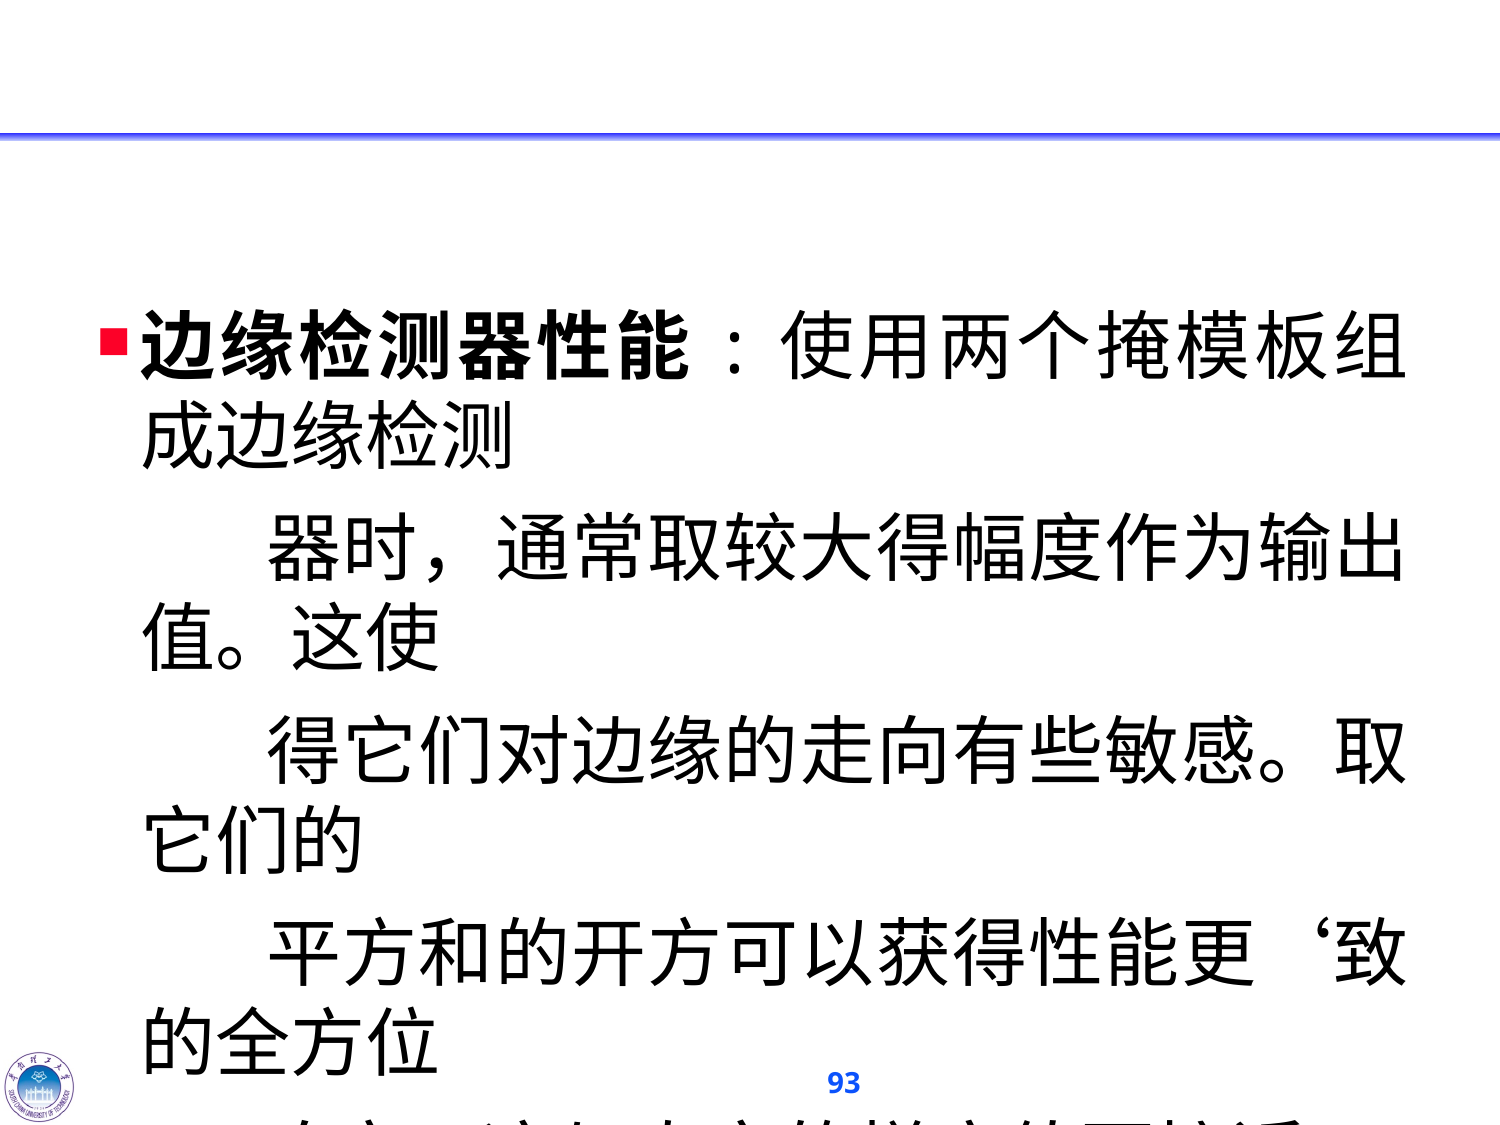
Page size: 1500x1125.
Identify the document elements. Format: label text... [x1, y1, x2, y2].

picture [3, 1051, 75, 1123]
list 边缘检测器性能:使用两个掩模板组成边缘检测 器时，通常取较大得幅度作为输出值。这使 得它们对边缘的走向有些敏感。取它们的 平方和的开方可以获得性能更‘致的全方位 响应。这与真实的梯度值更接近。 [87, 290, 1424, 1062]
